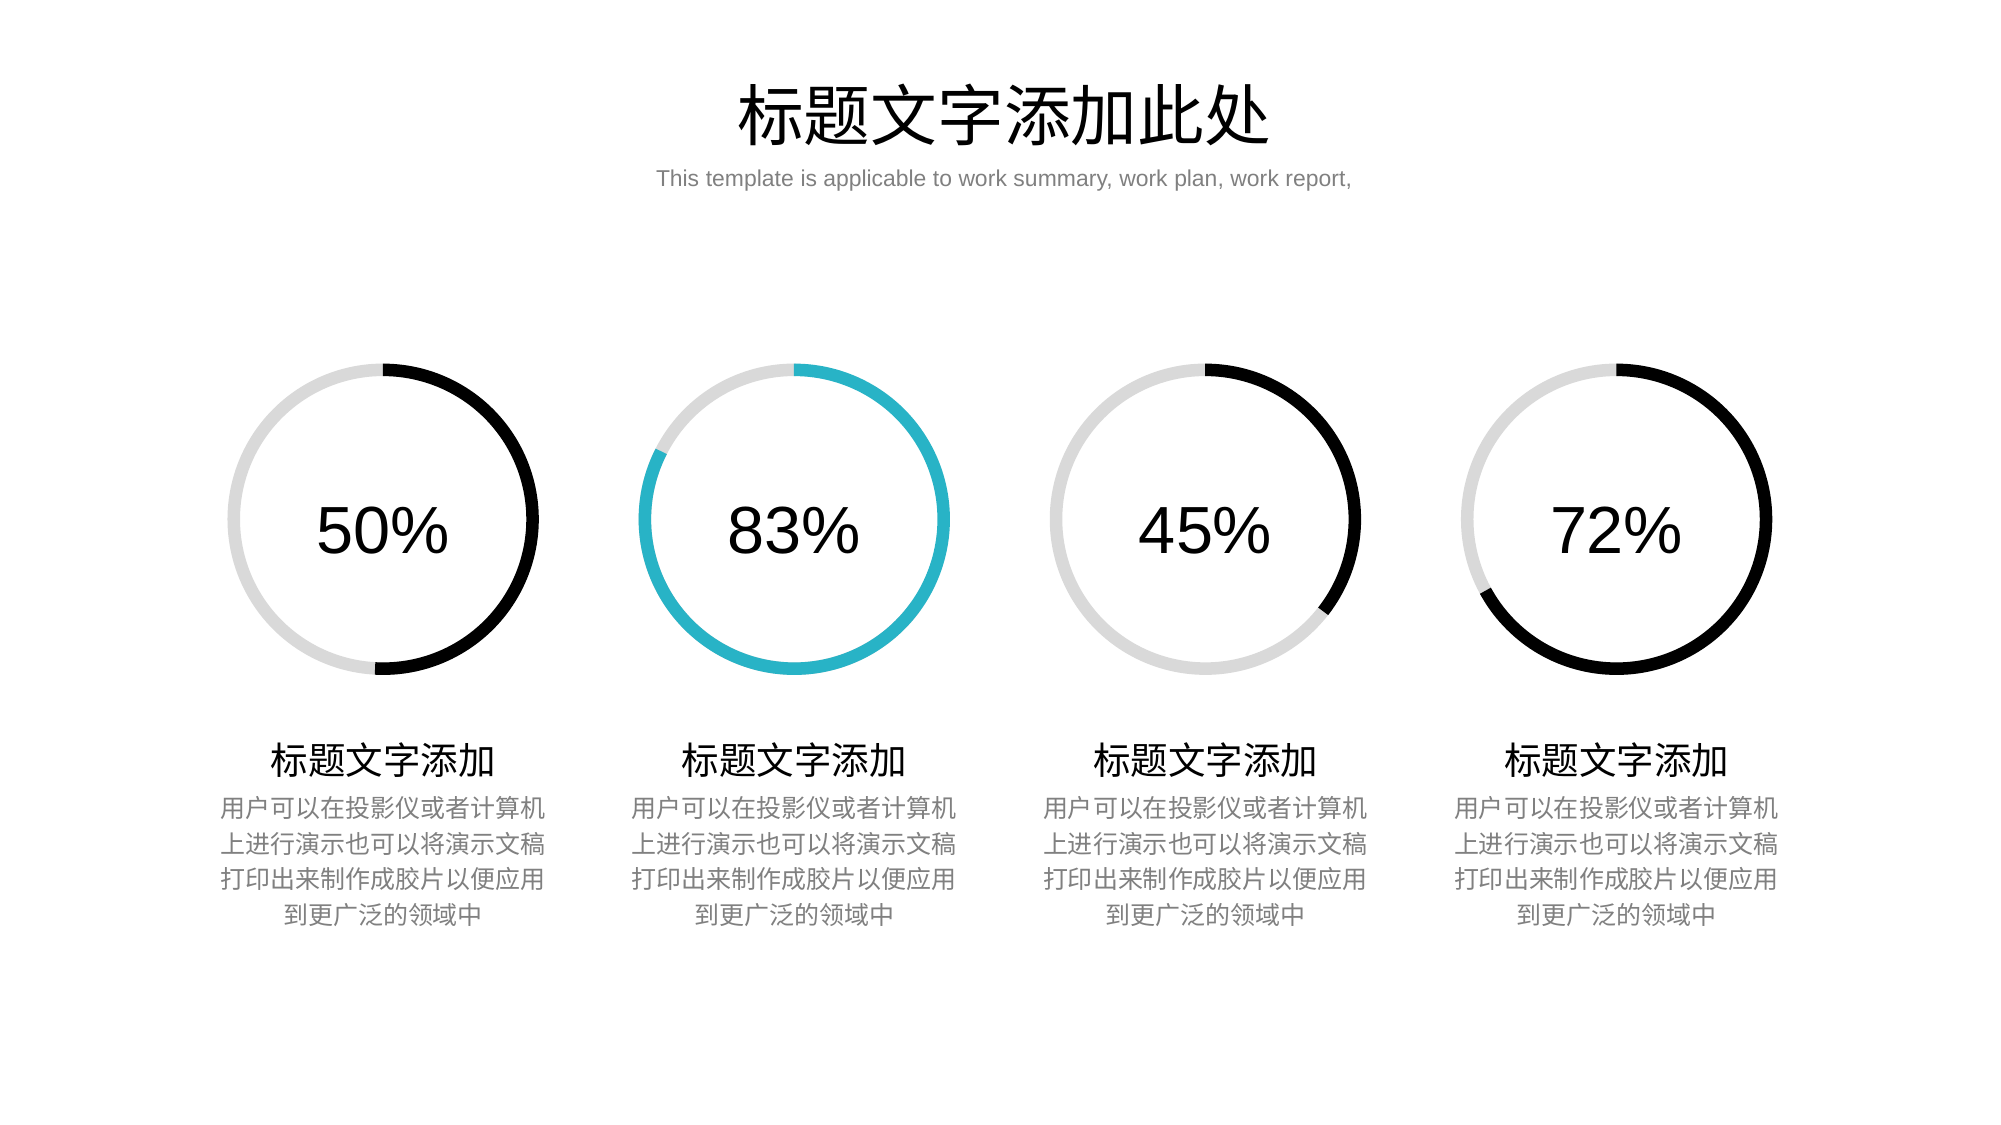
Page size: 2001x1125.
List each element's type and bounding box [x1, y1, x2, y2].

text_box [644, 369, 944, 669]
text_box [1056, 369, 1355, 669]
text_box [1432, 720, 1801, 940]
text_box [1467, 369, 1767, 669]
text_box [610, 720, 979, 940]
text_box [544, 66, 1464, 196]
text_box [199, 720, 568, 940]
text_box [233, 369, 533, 669]
text_box [1021, 720, 1390, 940]
